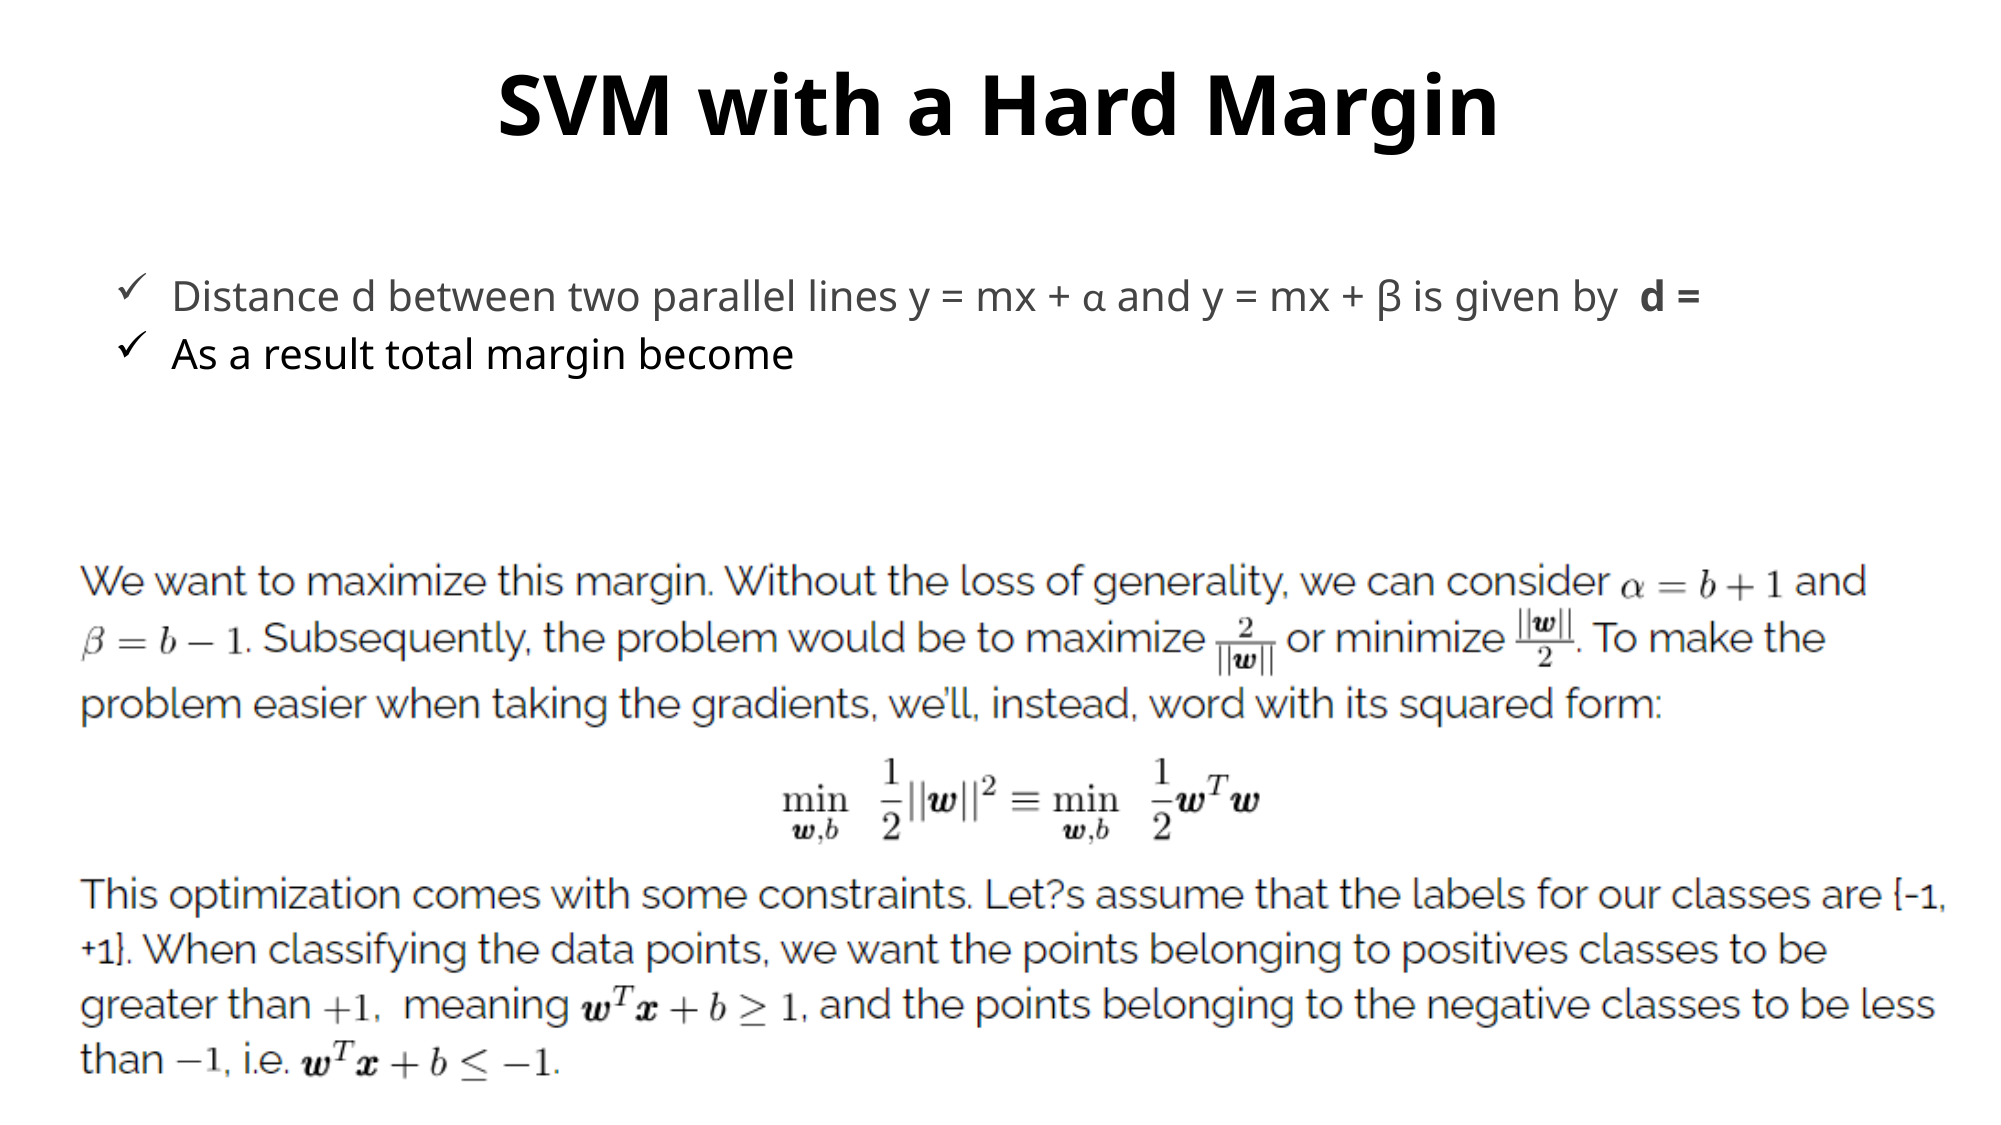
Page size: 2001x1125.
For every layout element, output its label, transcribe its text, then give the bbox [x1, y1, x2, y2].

picture [49, 537, 1981, 1105]
title SVM with a Hard Margin [99, 45, 1900, 233]
